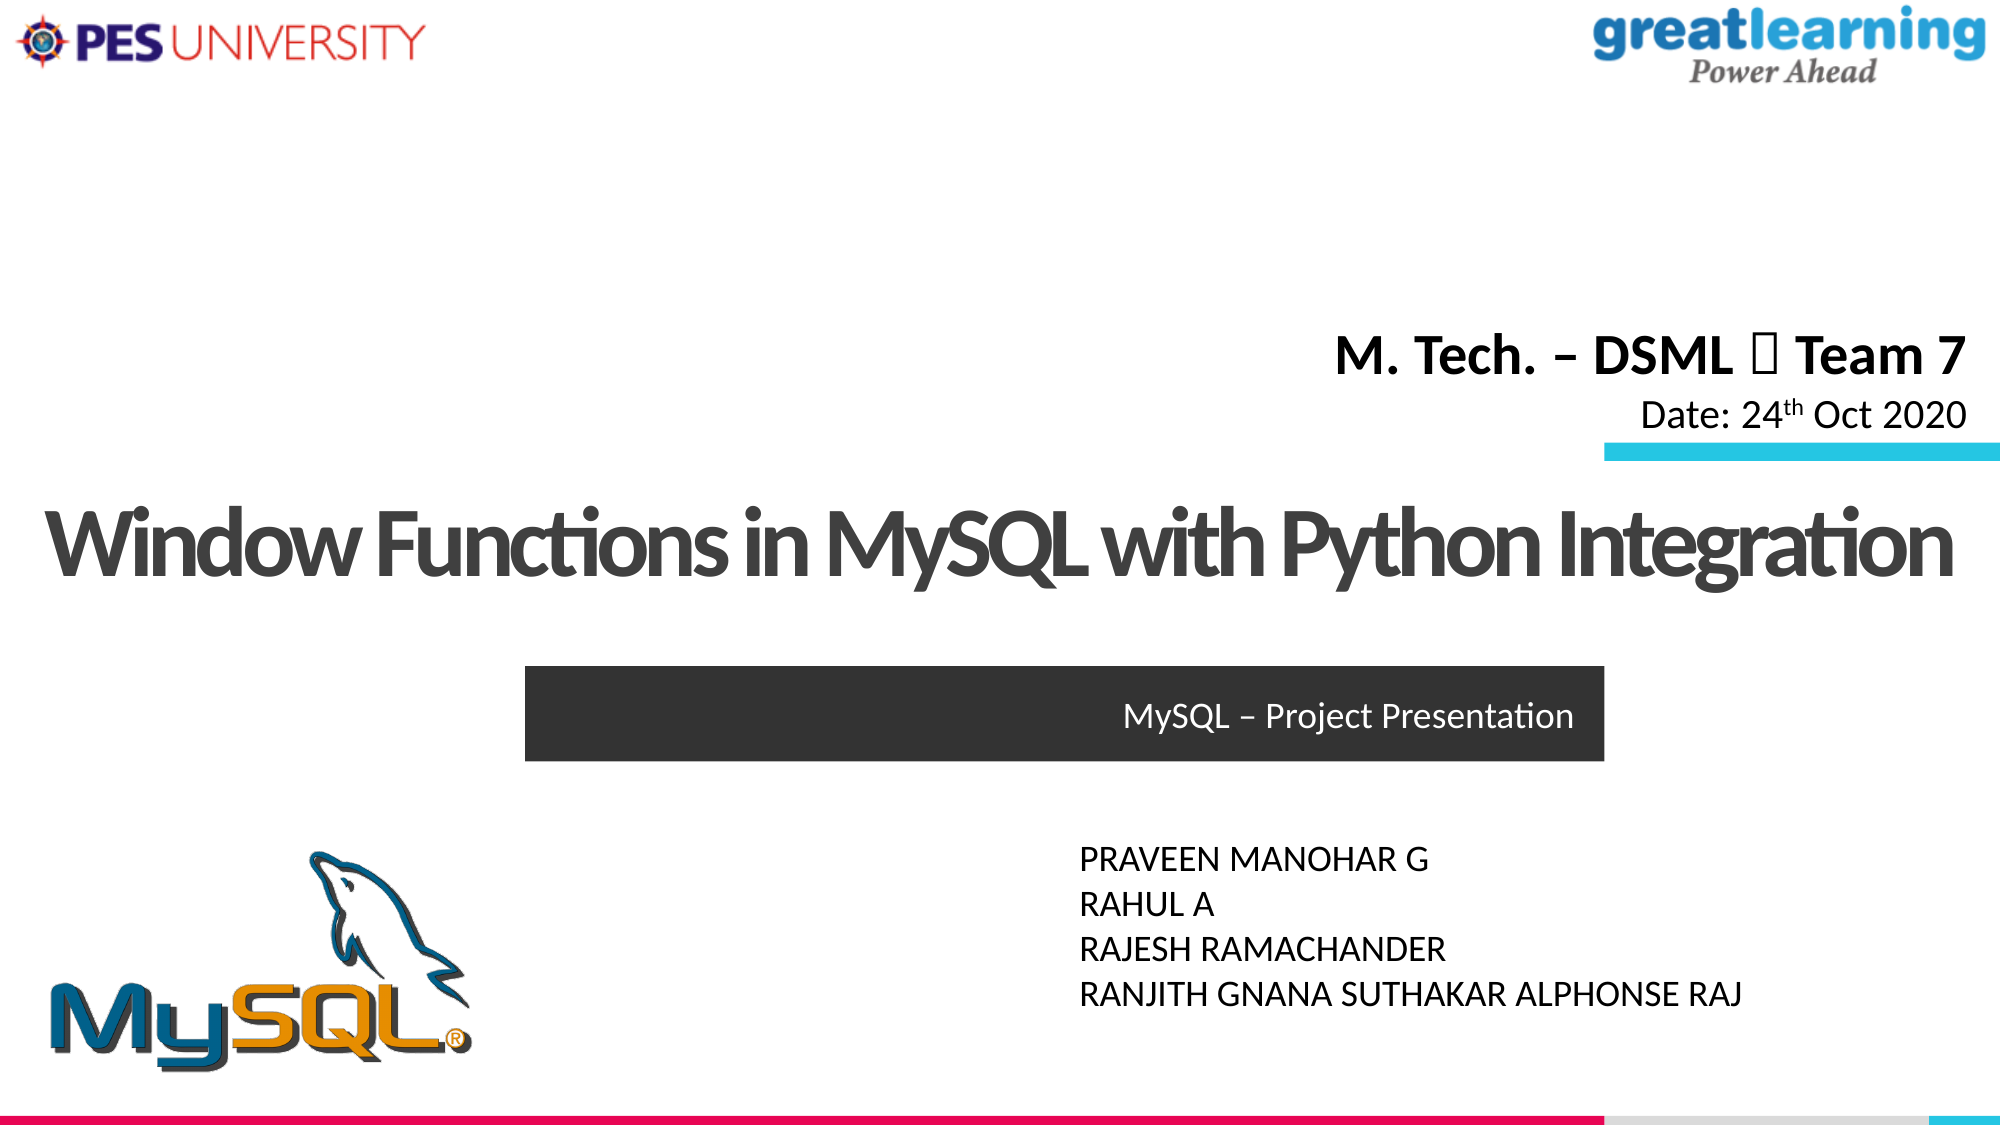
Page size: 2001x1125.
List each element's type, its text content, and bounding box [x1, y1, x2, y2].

text_box M. Tech. – DSML  Team 7 Date: 24th Oct 2020 [1176, 309, 1983, 444]
picture [0, 0, 440, 85]
picture [1582, 0, 2000, 98]
title Window Functions in MySQL with Python Integration [14, 461, 2000, 668]
picture [14, 845, 502, 1102]
subtitle MySQL – Project Presentation [525, 666, 1605, 762]
text_box PRAVEEN MANOHAR G RAHUL A RAJESH RAMACHANDER RANJITH GNANA SUTHAKAR ALPHONSE RAJ [1064, 826, 1981, 1022]
